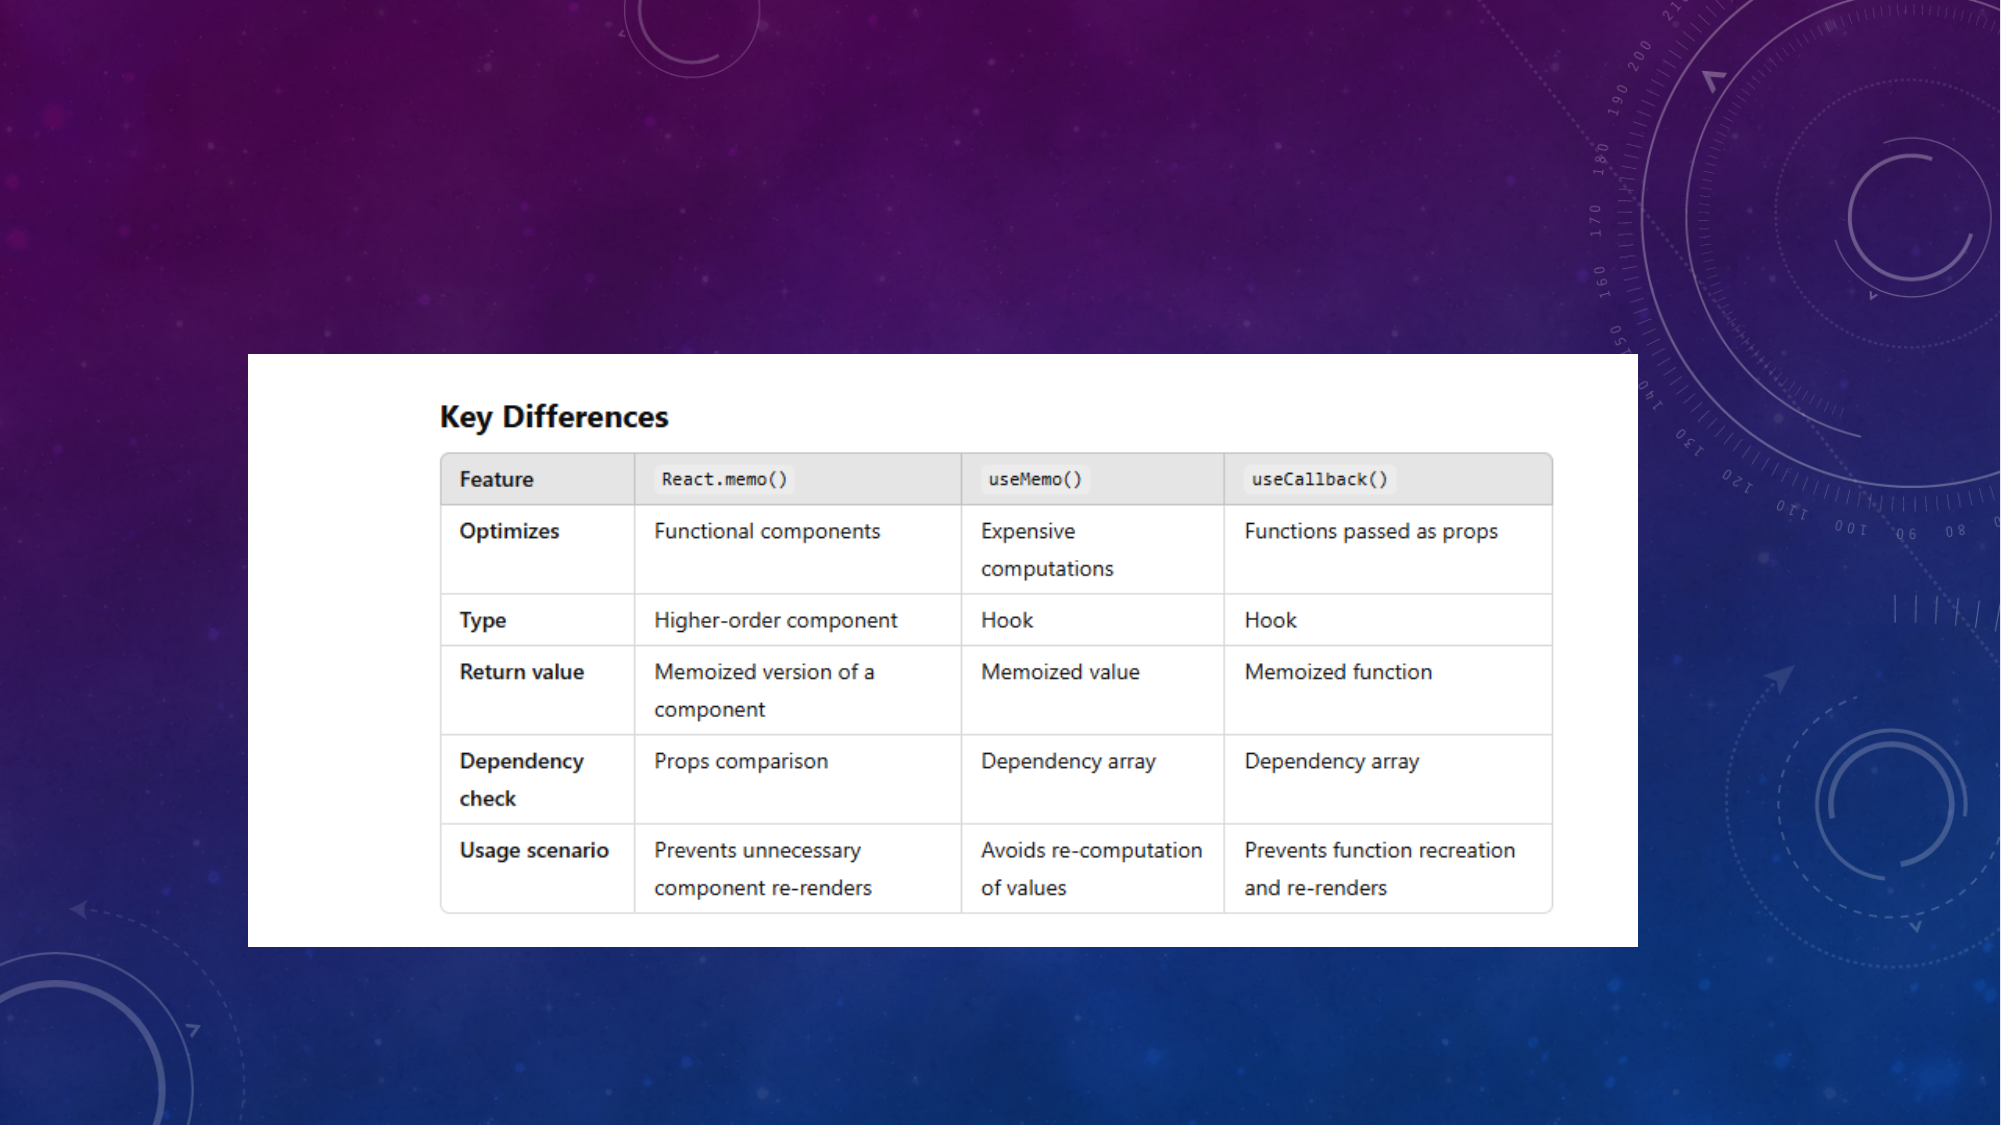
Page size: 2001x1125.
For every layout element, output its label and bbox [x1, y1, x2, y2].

picture [0, 0, 2001, 1125]
list [248, 354, 1639, 947]
